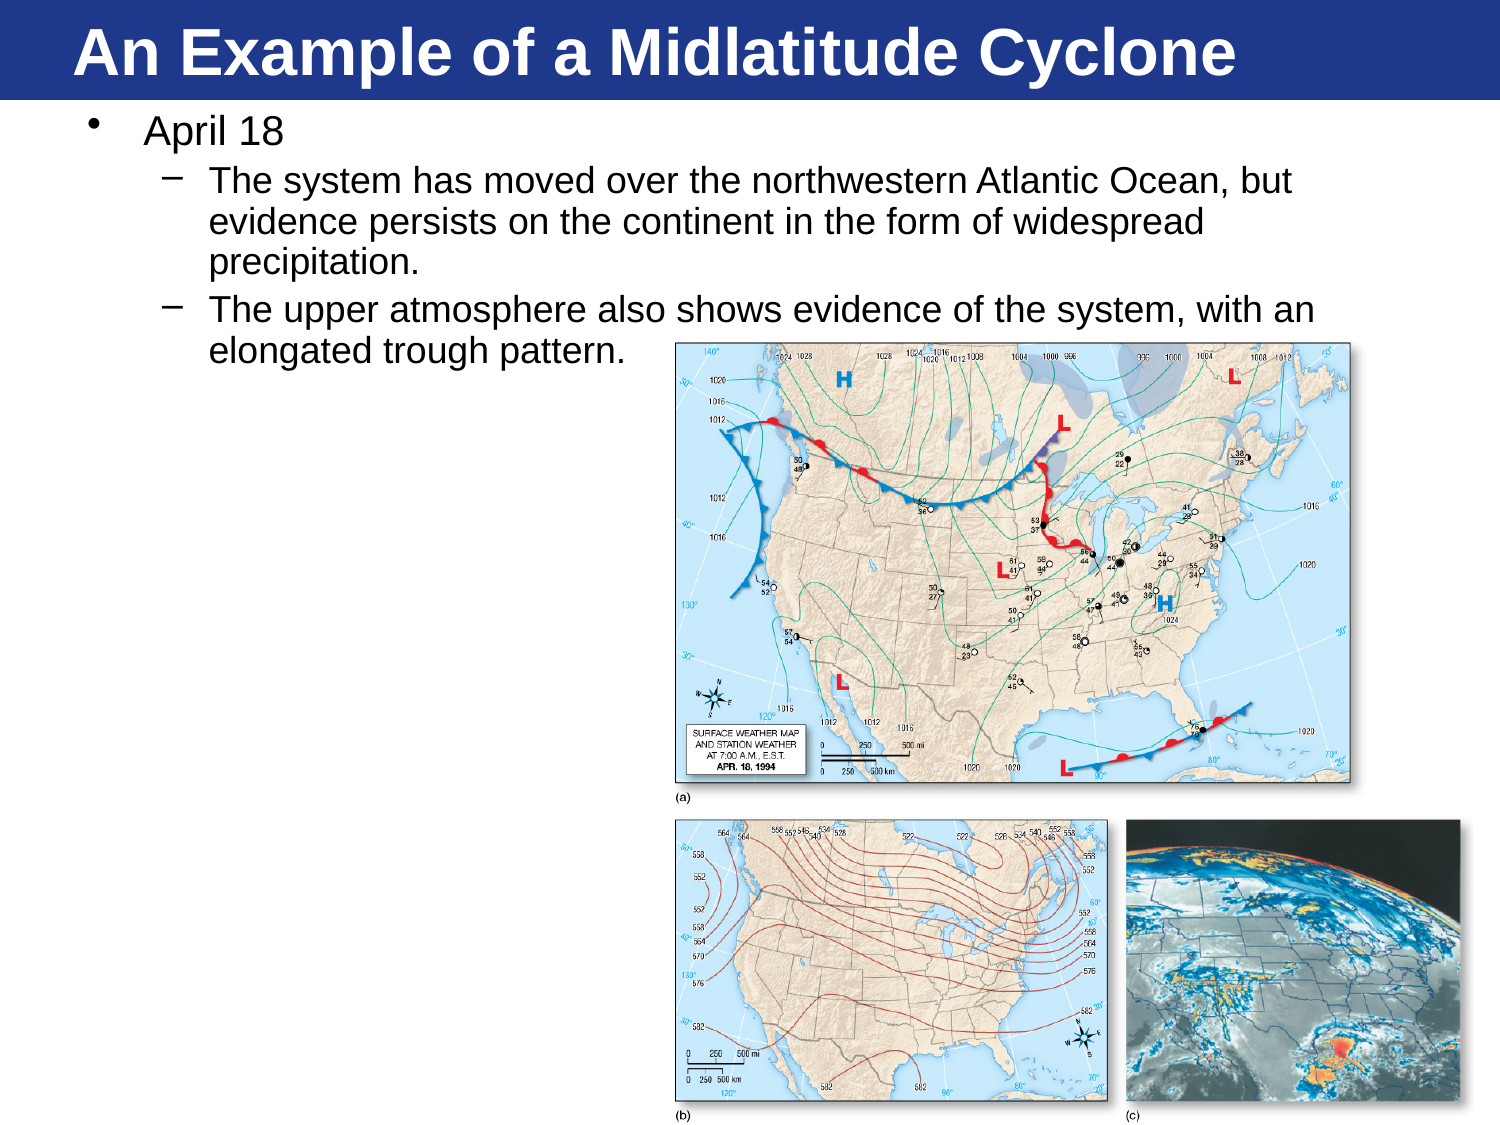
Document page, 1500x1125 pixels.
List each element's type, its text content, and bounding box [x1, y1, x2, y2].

title An Example of a Midlatitude Cyclone [0, 1, 1498, 97]
list April 18 The system has moved over the northwestern Atlantic Ocean, but evidence persists on the continent in the form of widespread precipitation. The upper atmosphere also shows evidence of the system, with an elongated trough pattern. [72, 97, 1423, 518]
picture [671, 337, 1477, 1125]
